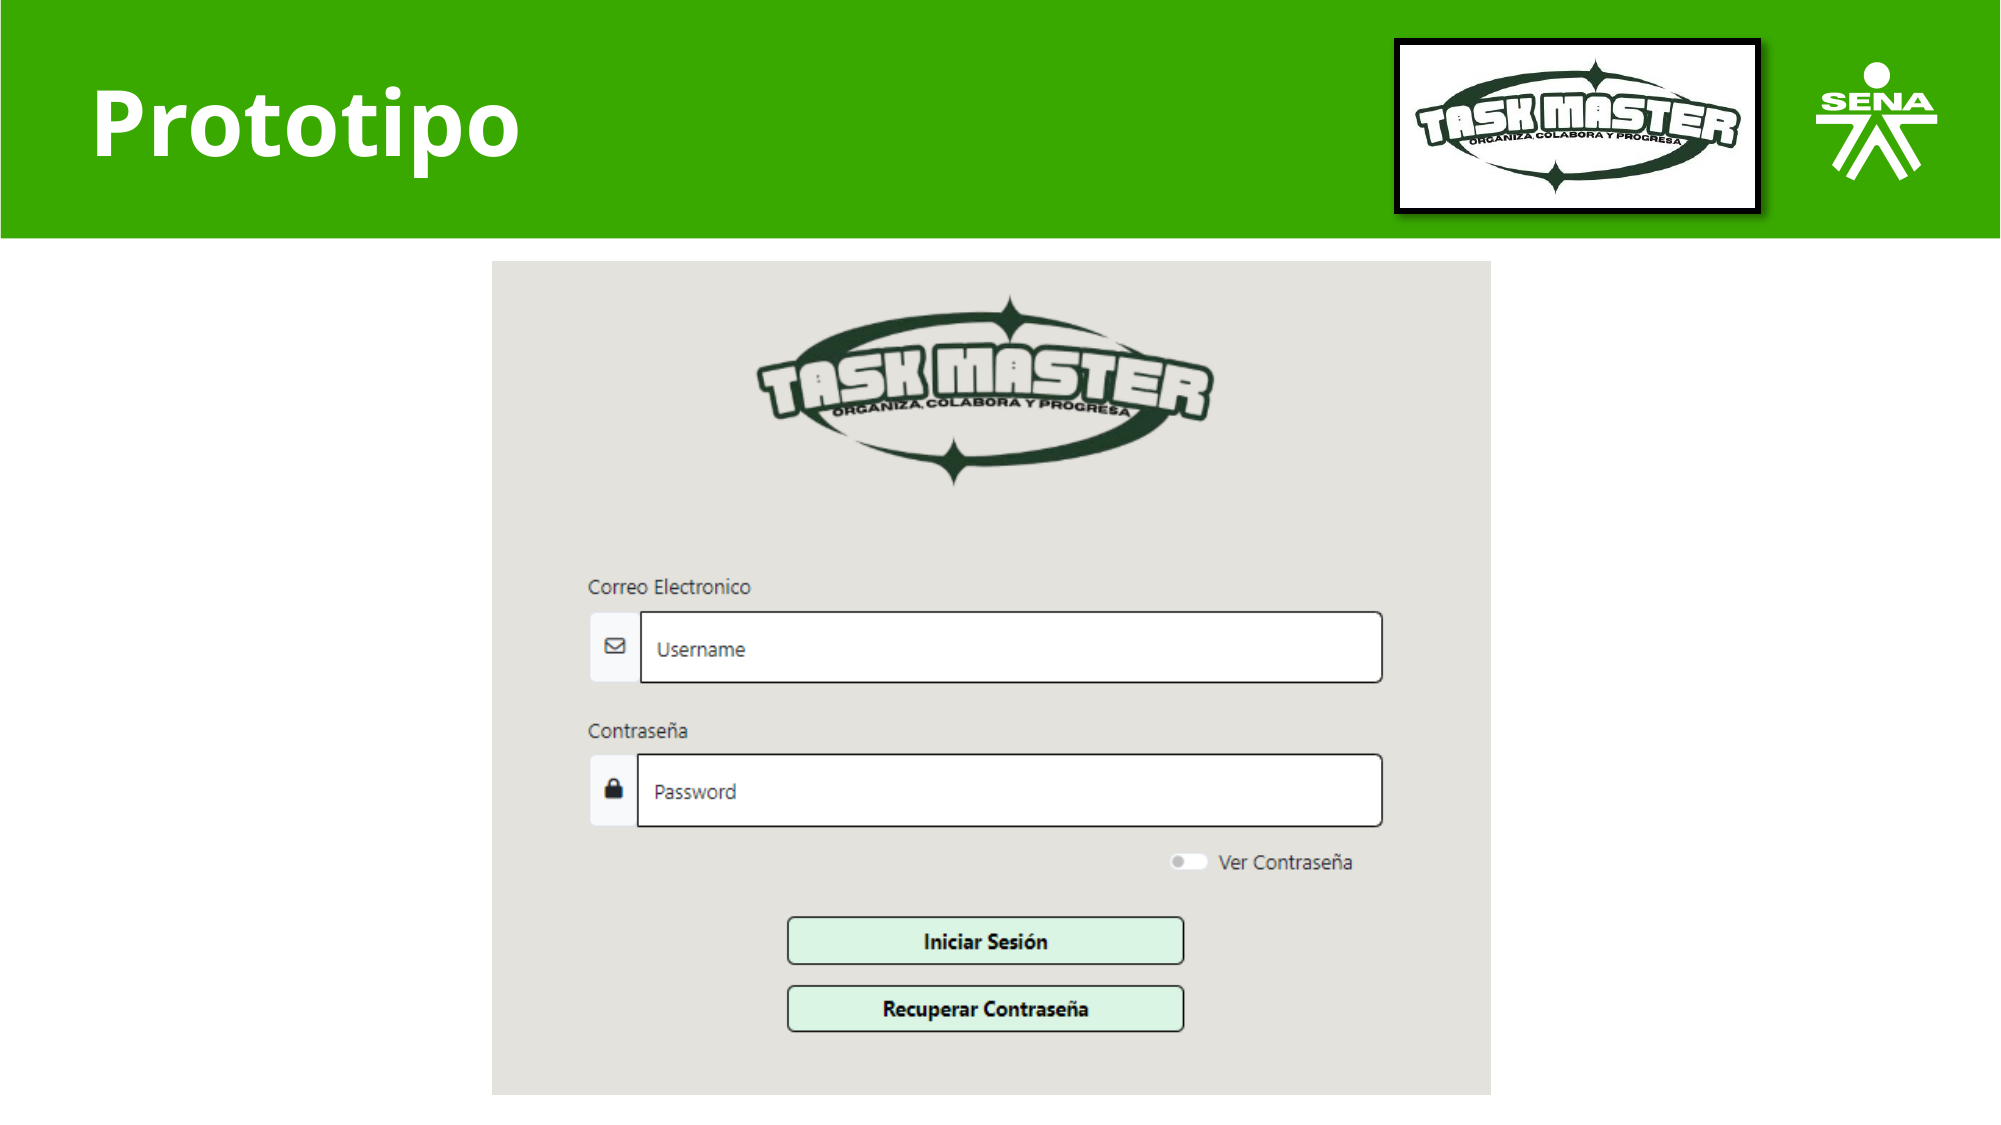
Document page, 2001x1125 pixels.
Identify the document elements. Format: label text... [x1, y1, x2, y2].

title Prototipo [74, 18, 1800, 236]
picture [0, 0, 2001, 1125]
